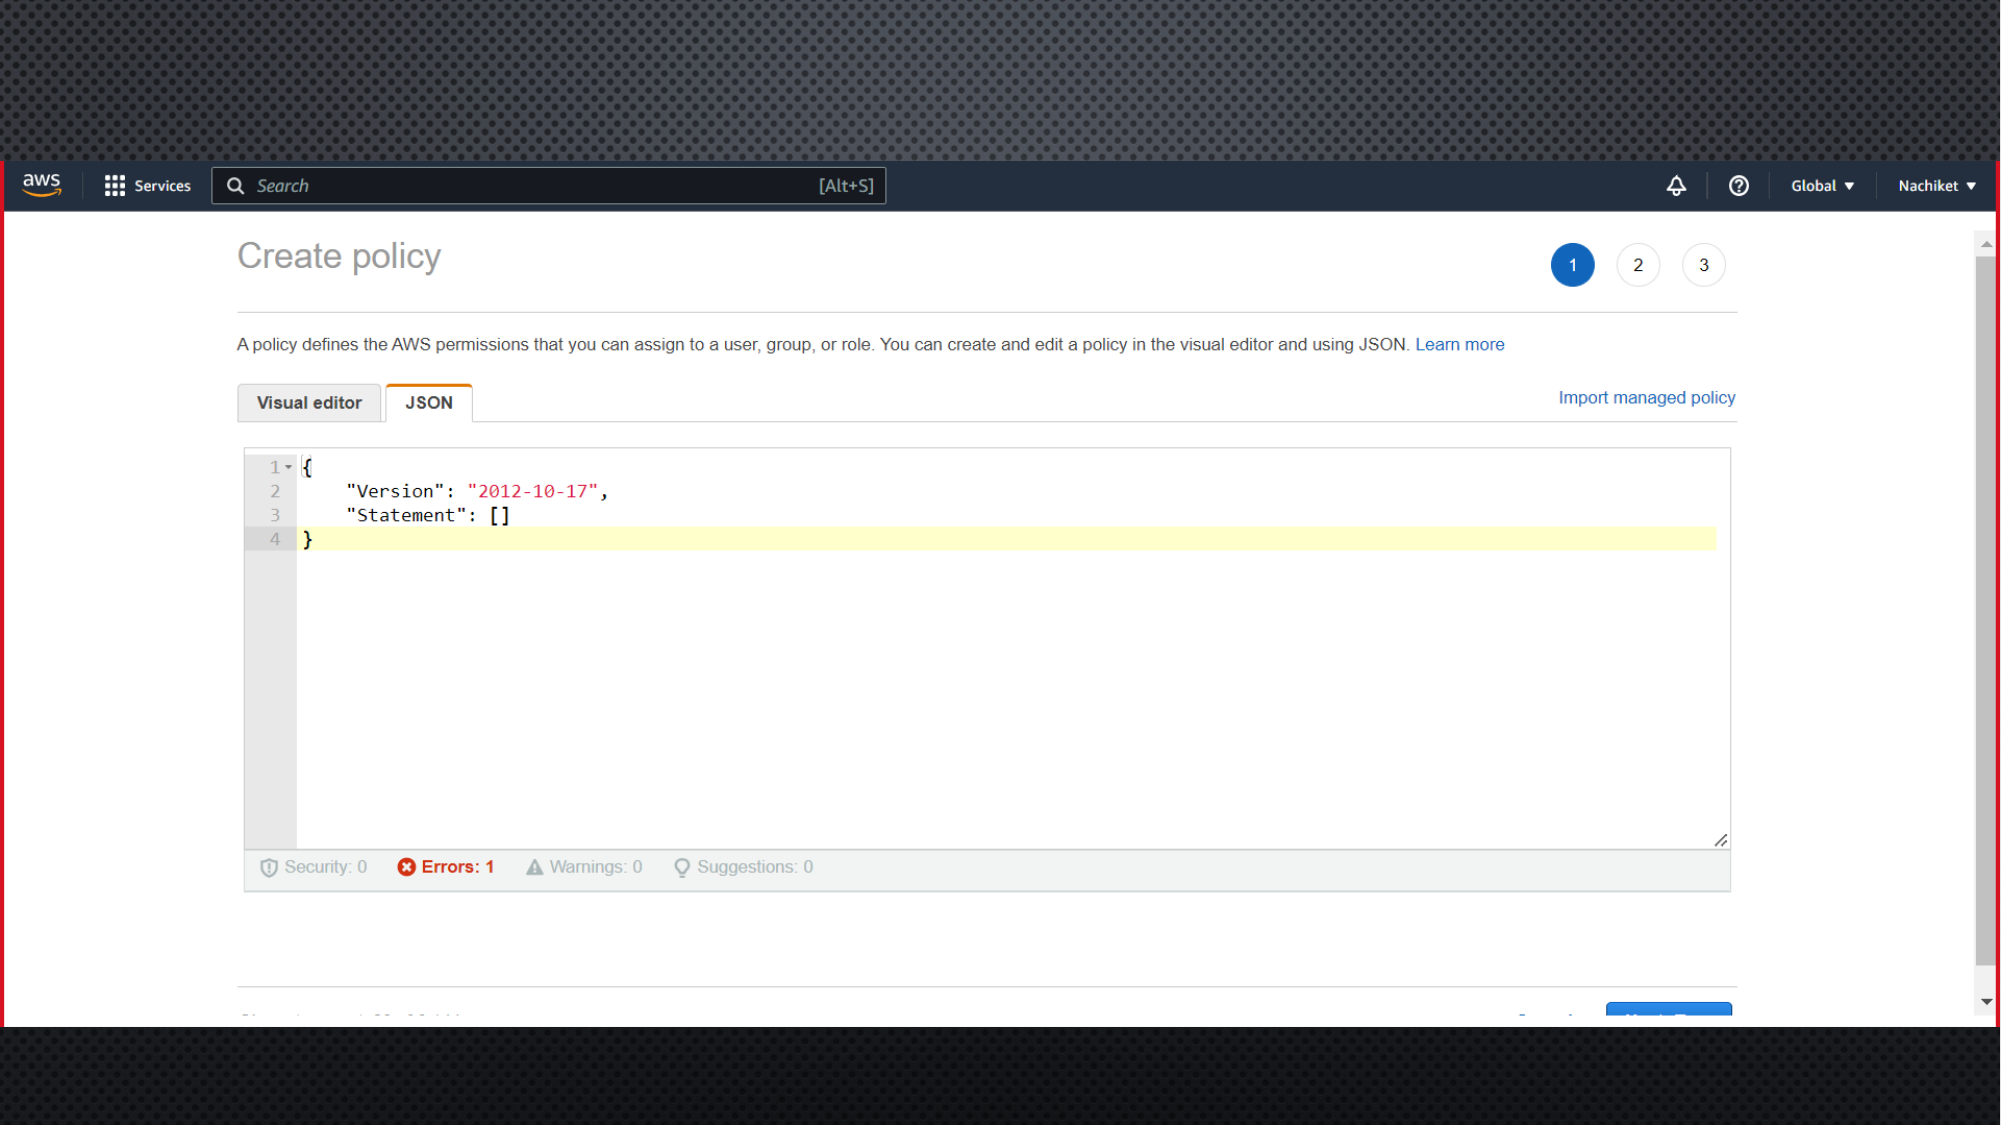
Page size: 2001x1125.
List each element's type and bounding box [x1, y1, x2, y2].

picture [0, 160, 2000, 1027]
